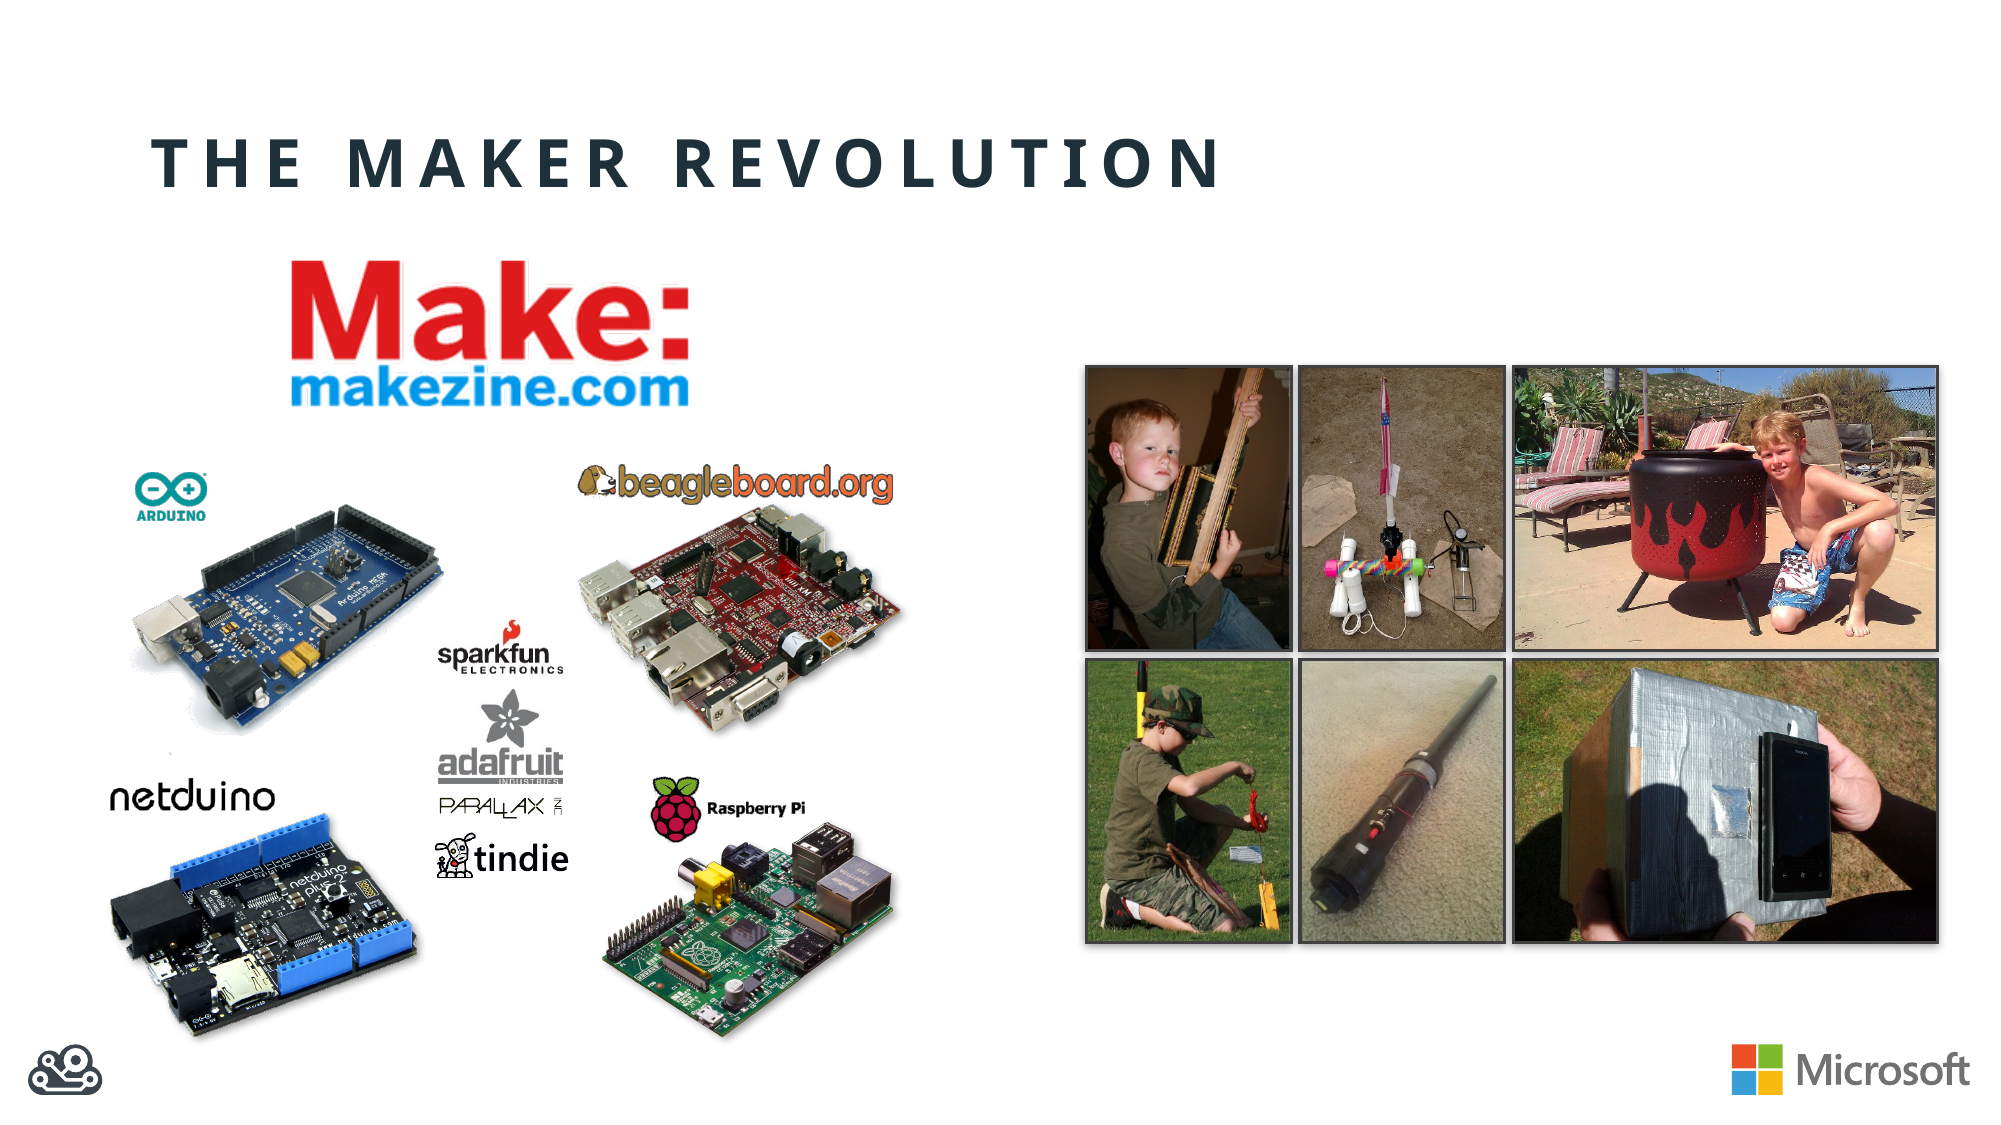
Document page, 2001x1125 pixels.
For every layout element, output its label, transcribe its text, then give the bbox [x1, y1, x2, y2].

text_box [577, 463, 901, 731]
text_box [602, 776, 893, 1038]
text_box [1087, 368, 1936, 942]
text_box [109, 777, 417, 1038]
picture [278, 250, 704, 419]
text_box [432, 616, 569, 878]
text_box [125, 472, 444, 755]
title THE MAKER REVOLUTION [135, 57, 1860, 275]
